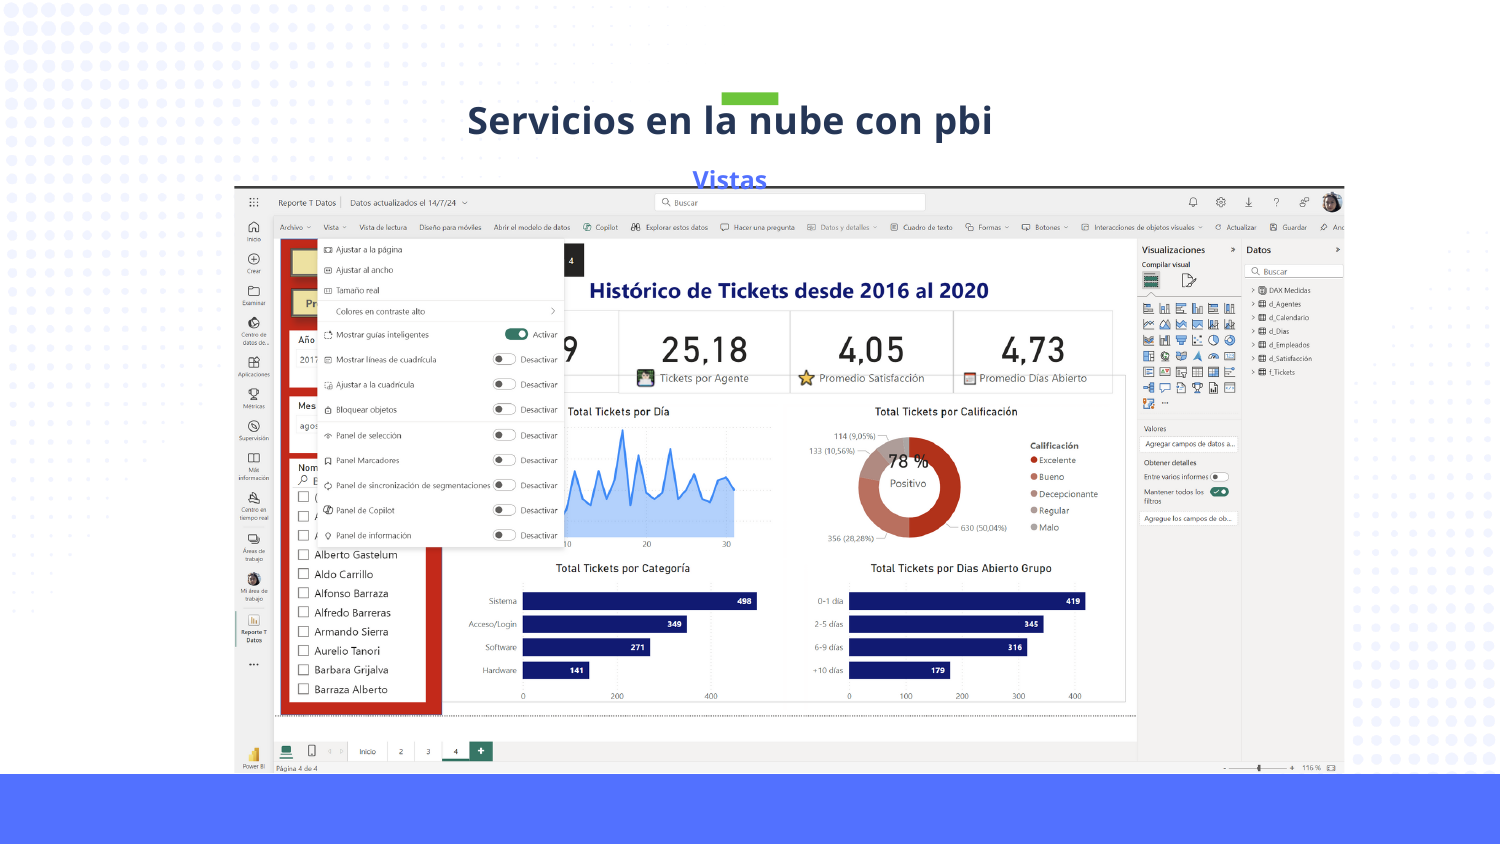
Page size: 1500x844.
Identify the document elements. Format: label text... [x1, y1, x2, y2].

text_box [721, 92, 779, 106]
text_box Vistas [217, 142, 1243, 195]
text_box [234, 186, 1345, 772]
picture [0, 0, 1500, 773]
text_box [0, 773, 1500, 844]
text_box Servicios en la nube con pbi [338, 105, 1134, 142]
